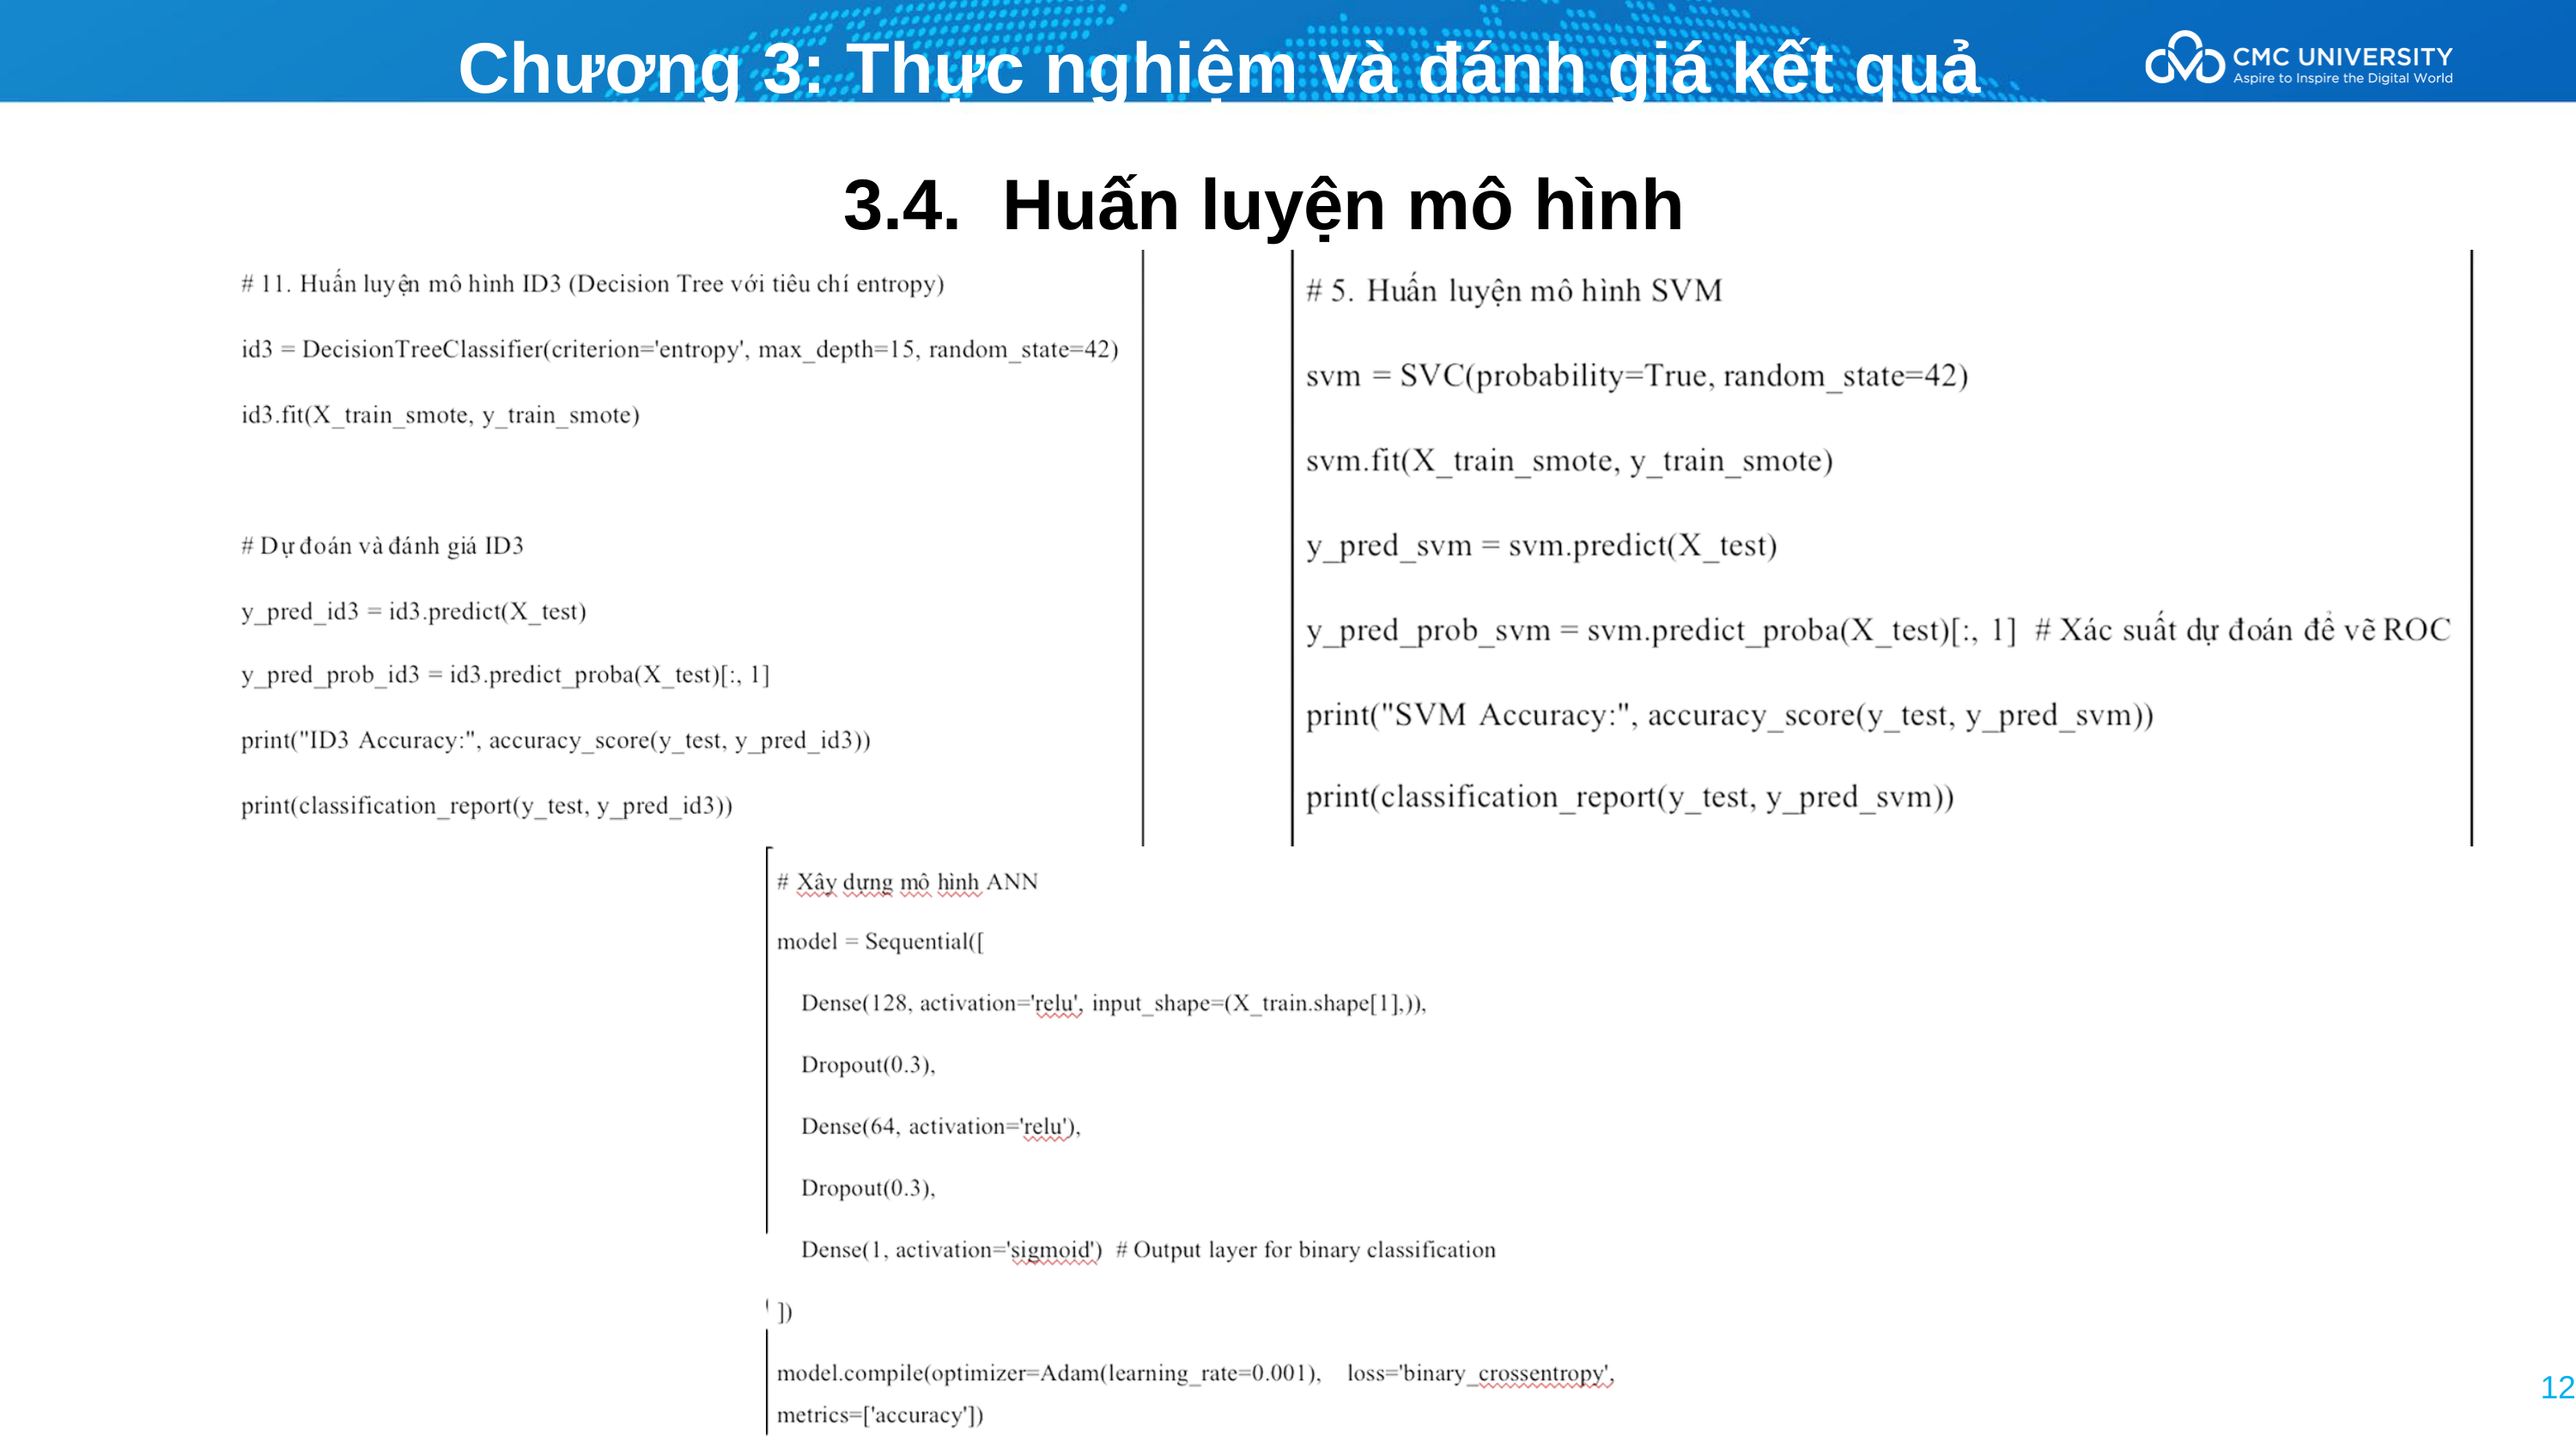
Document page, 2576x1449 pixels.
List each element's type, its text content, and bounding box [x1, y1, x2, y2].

text_box [232, 250, 1149, 846]
text_box [1288, 250, 2476, 846]
text_box 3.4. Huấn luyện mô hình [843, 123, 1692, 244]
text_box 12 [2021, 1358, 2576, 1405]
text_box Chương 3: Thực nghiệm và đánh giá kết quả [451, 4, 1990, 108]
text_box [0, 0, 2576, 1449]
text_box [2145, 30, 2453, 85]
text_box [766, 846, 1625, 1449]
